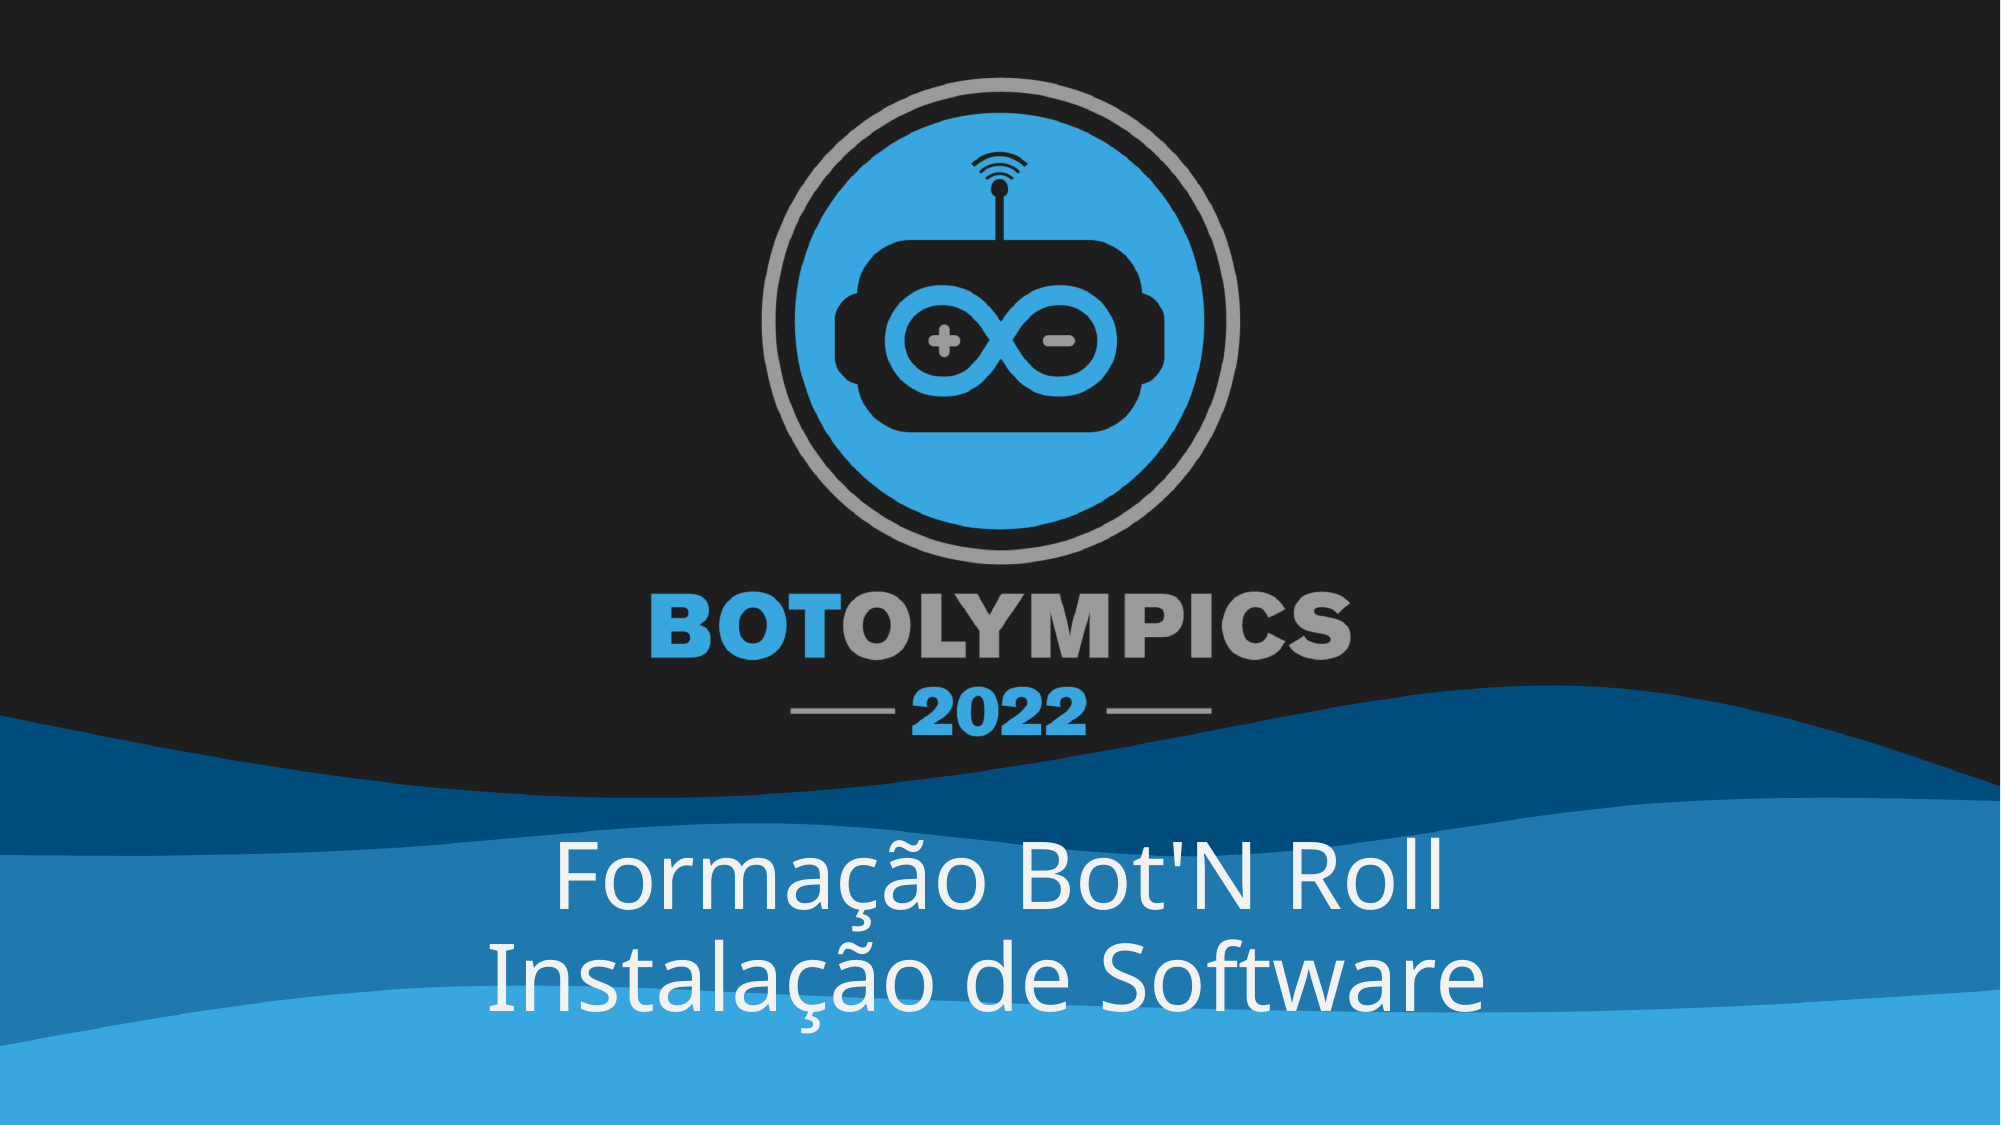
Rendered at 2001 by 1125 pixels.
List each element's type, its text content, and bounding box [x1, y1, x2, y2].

picture [0, 0, 2001, 1125]
text_box Formação Bot'N Roll Instalação de Software [137, 821, 1863, 1039]
